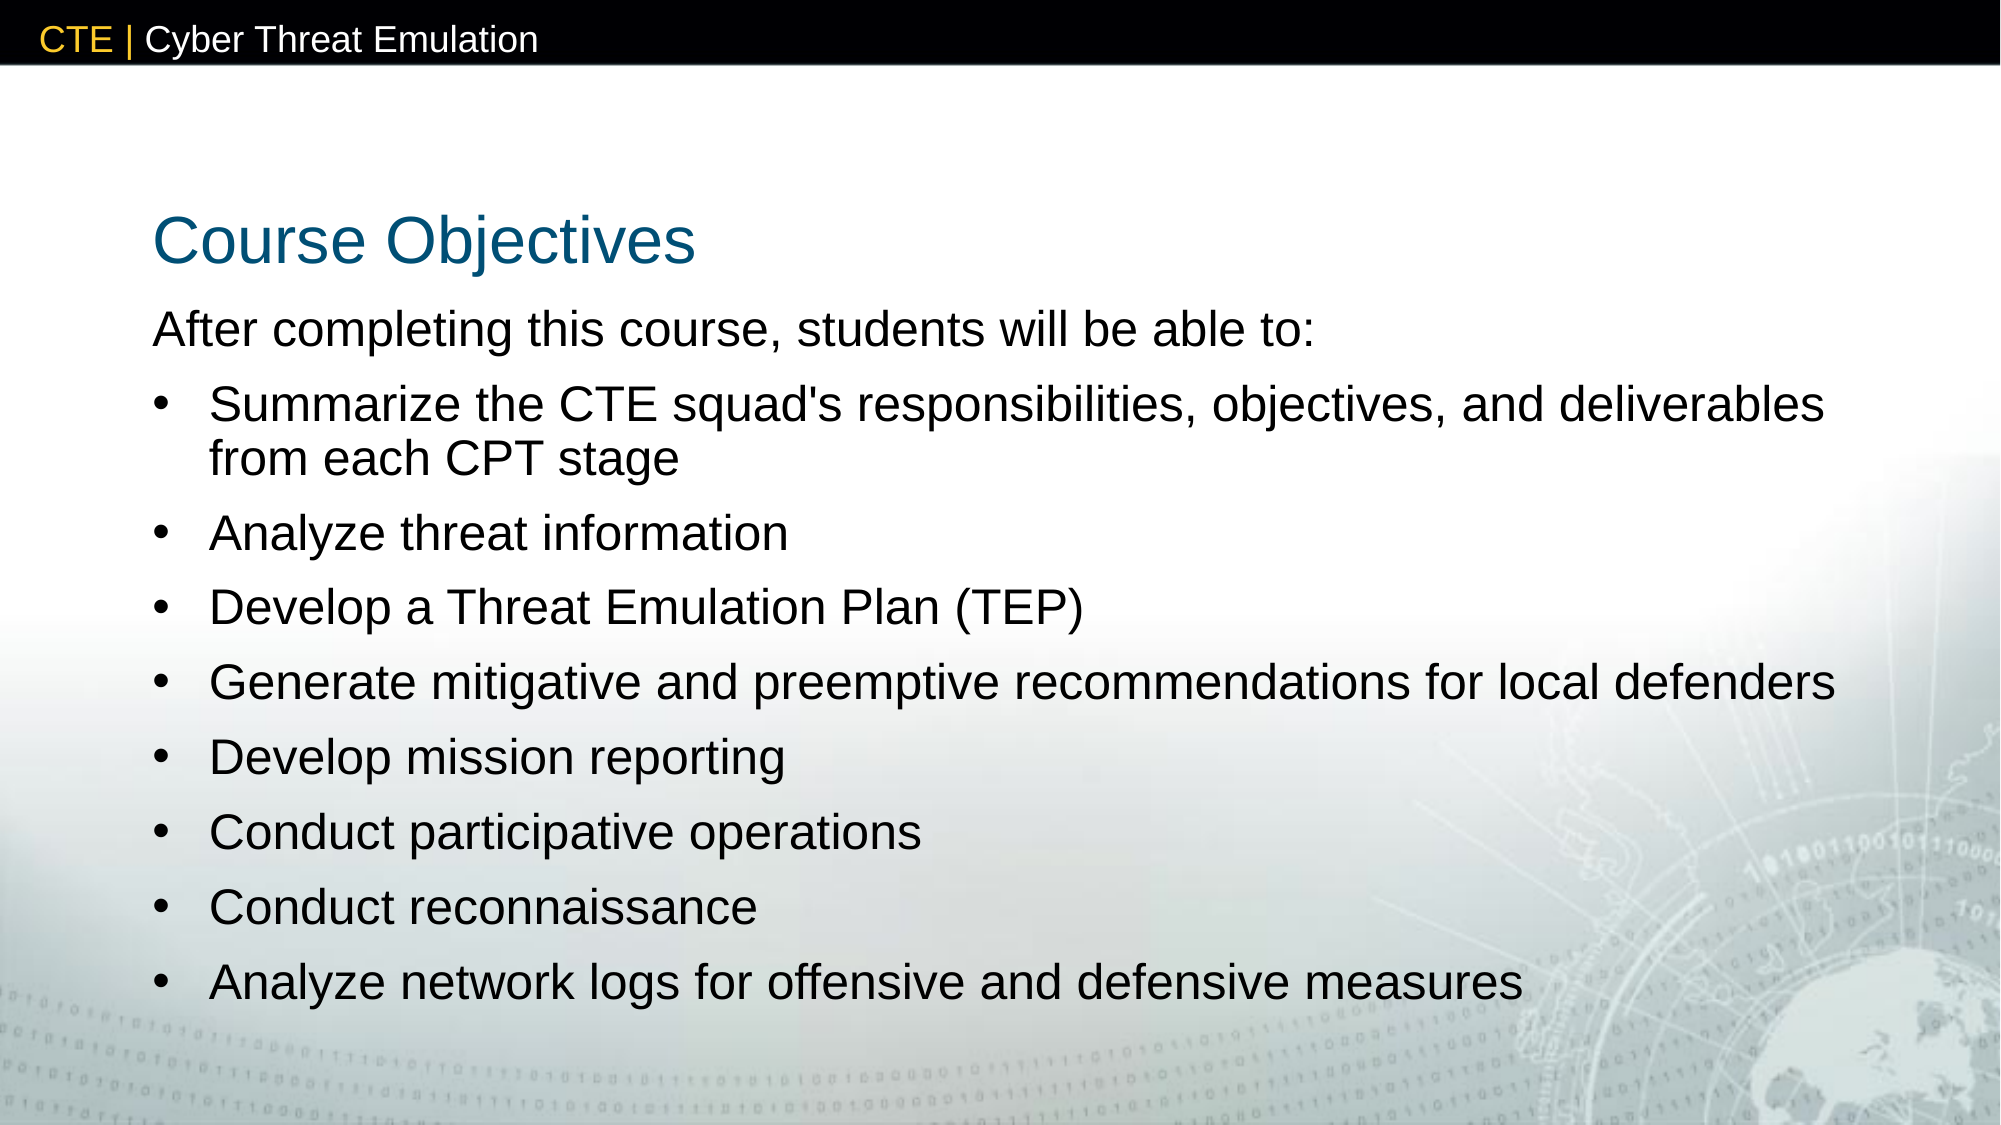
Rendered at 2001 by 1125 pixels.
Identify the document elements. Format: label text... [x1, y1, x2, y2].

title Course Objectives [137, 187, 1863, 295]
list After completing this course, students will be able to: Summarize the CTE squad's responsibilities, objectives, and deliverables from each CPT stage Analyze threat information Develop a Threat Emulation Plan (TEP) Generate mitigative and preemptive recommendations for local defenders Develop mission reporting Conduct participative operations Conduct reconnaissance Analyze network logs for offensive and defensive measures [137, 295, 1863, 1109]
picture [0, 0, 2001, 1125]
